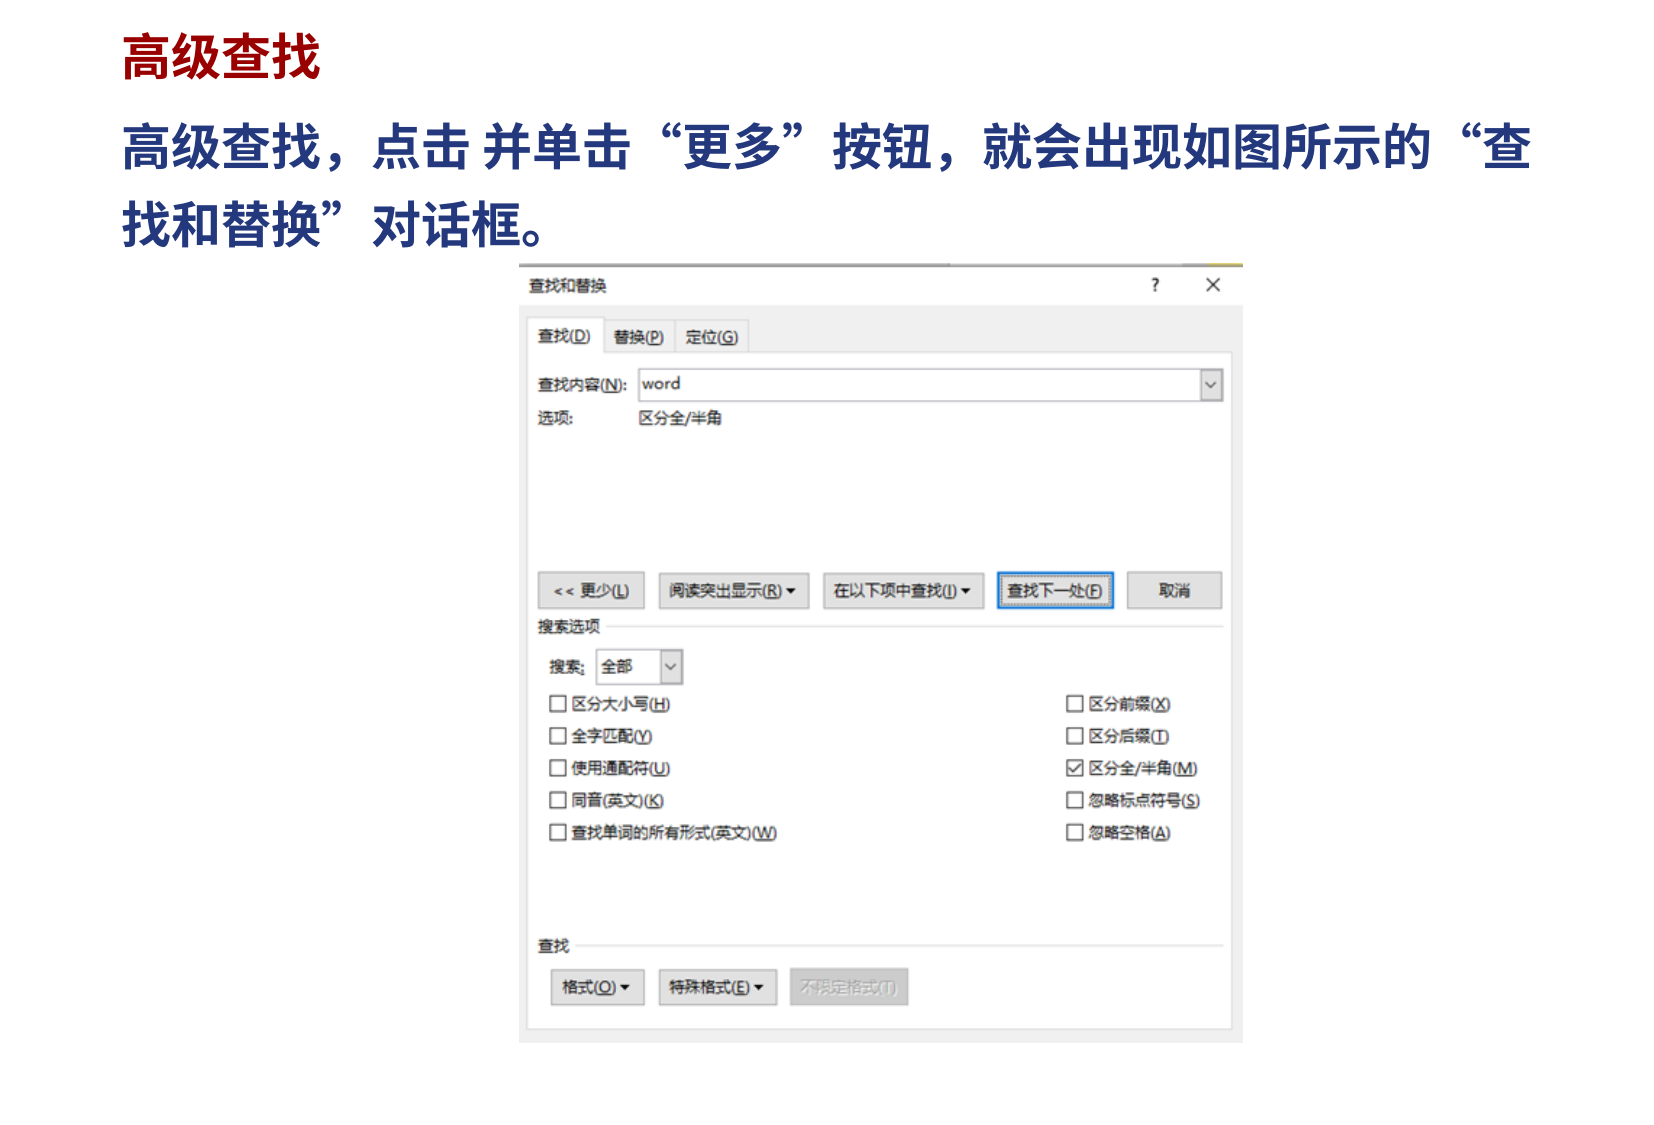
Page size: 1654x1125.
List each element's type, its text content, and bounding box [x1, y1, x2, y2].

text_box 高级查找 高级查找，点击 并单击“更多”按钮，就会出现如图所示的“查找和替换”对话框。 [106, 0, 1560, 261]
picture [519, 263, 1243, 1044]
